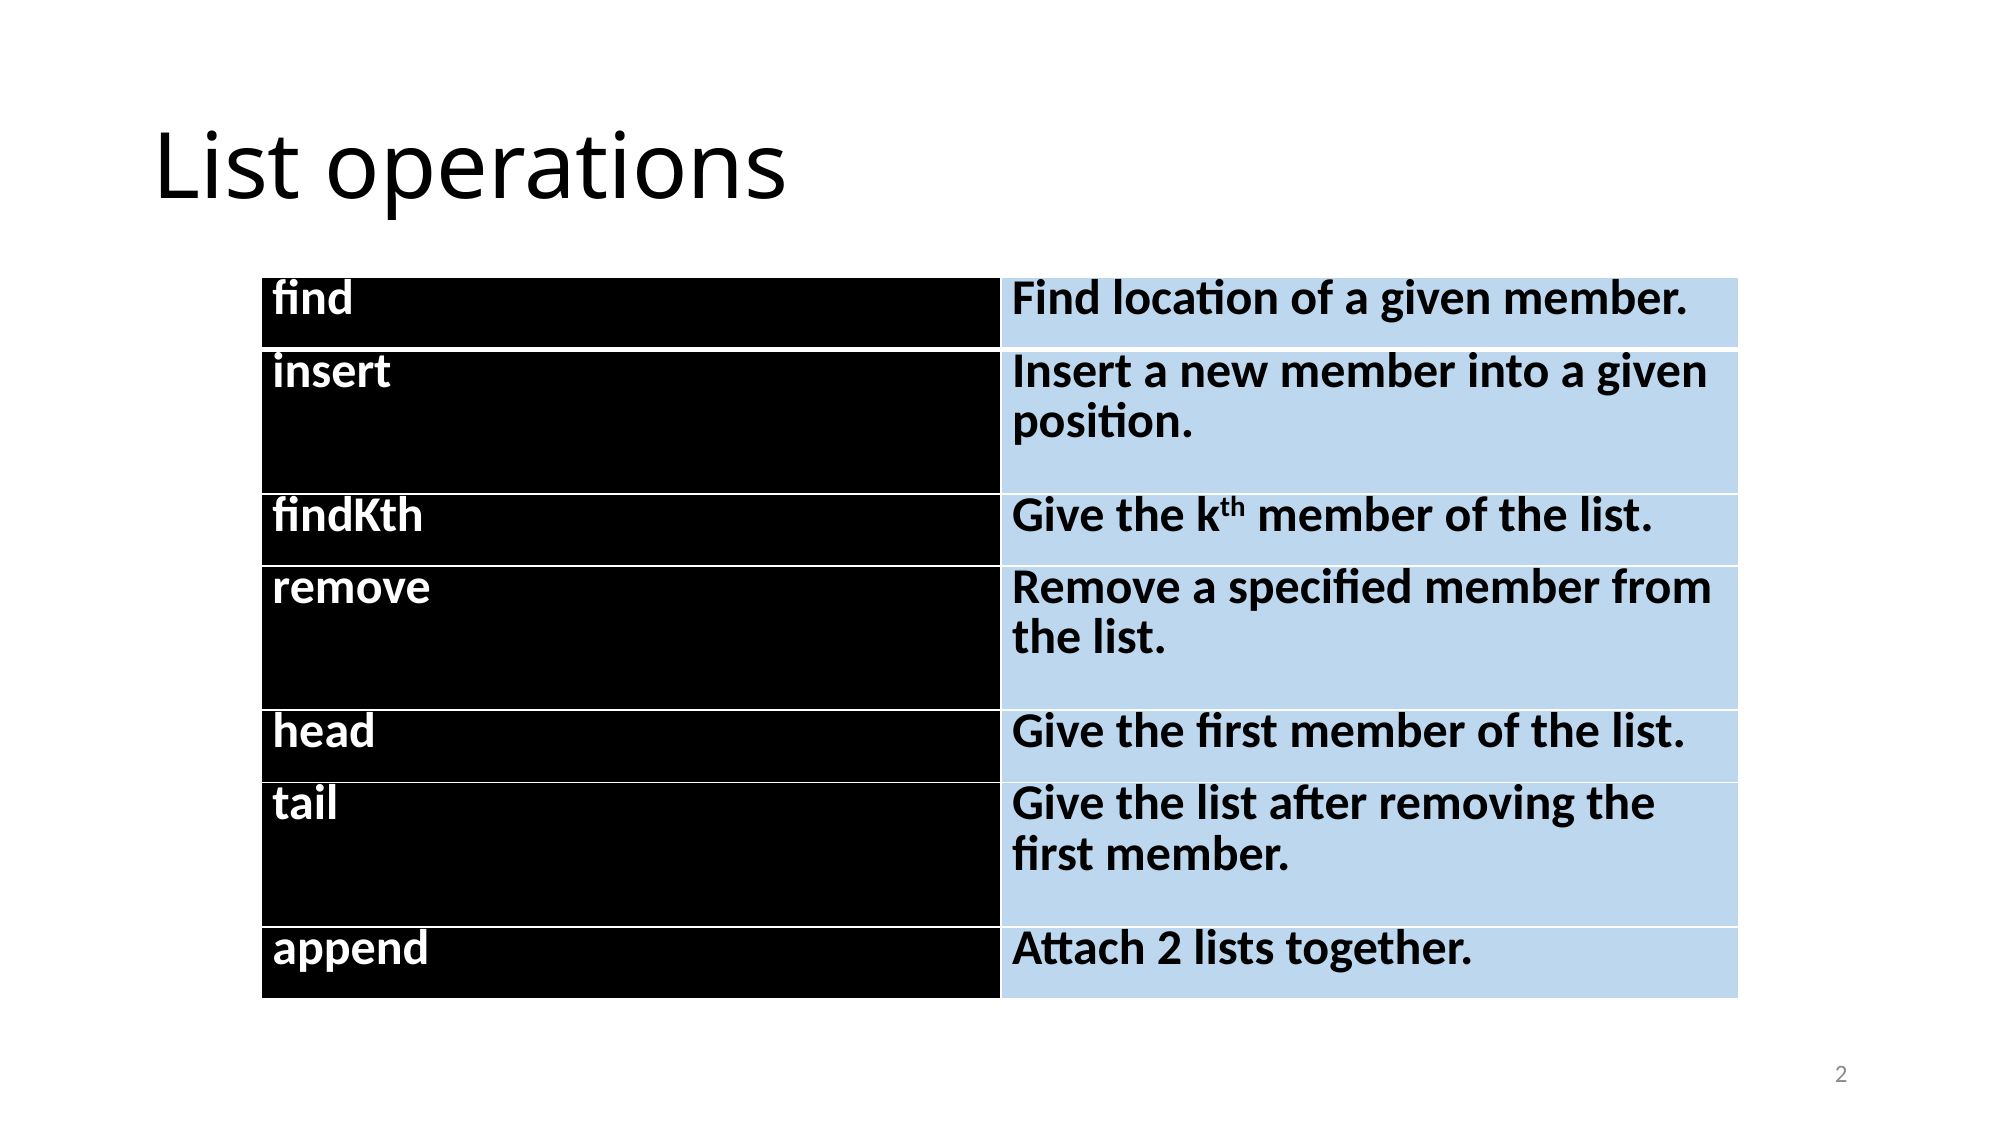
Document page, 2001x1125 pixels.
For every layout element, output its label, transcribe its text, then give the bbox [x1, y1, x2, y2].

table_cell tail [262, 783, 1000, 926]
table_cell Give the first member of the list. [1002, 711, 1738, 782]
table_cell append [262, 928, 1000, 998]
title List operations [137, 59, 1863, 278]
table_cell findKth [262, 495, 1000, 565]
table_cell remove [262, 567, 1000, 709]
table_cell Give the list after removing the first member. [1002, 783, 1738, 926]
table_cell head [262, 711, 1000, 782]
table_cell Give the kth member of the list. [1002, 495, 1738, 565]
slide_number 2 [1412, 1042, 1863, 1103]
table_cell Insert a new member into a given position. [1002, 352, 1738, 493]
table_cell insert [262, 352, 1000, 493]
table_cell Attach 2 lists together. [1002, 928, 1738, 998]
table_header Find location of a given member. [1002, 278, 1738, 347]
table_cell Remove a specified member from the list. [1002, 567, 1738, 709]
table_header find [262, 278, 1000, 347]
